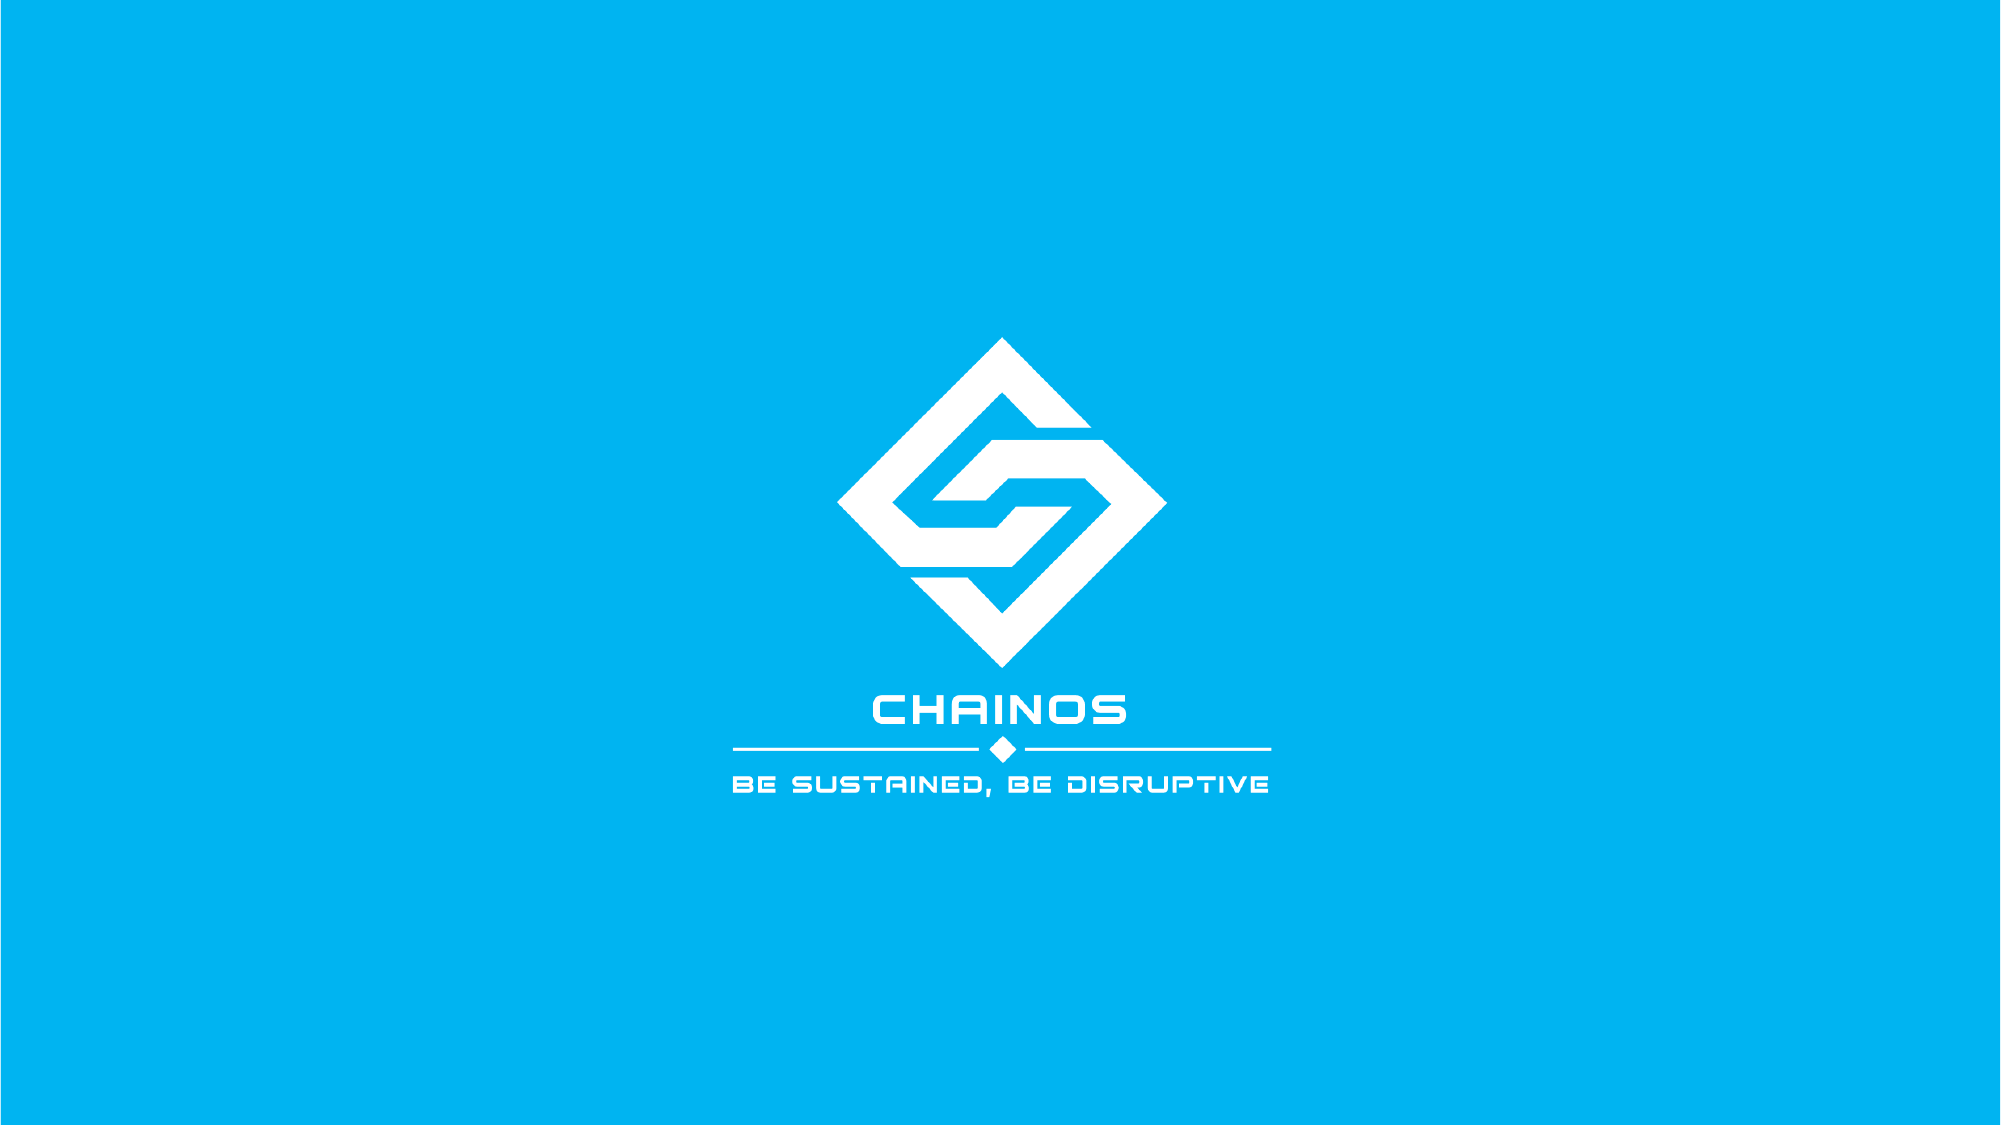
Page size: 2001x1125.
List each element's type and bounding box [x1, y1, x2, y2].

picture [841, 777, 859, 792]
picture [952, 696, 986, 723]
picture [942, 777, 959, 792]
picture [1148, 777, 1167, 792]
picture [1251, 777, 1267, 792]
picture [1009, 777, 1028, 792]
picture [1050, 696, 1084, 723]
picture [965, 777, 981, 792]
picture [920, 777, 936, 792]
picture [1093, 696, 1125, 723]
picture [759, 777, 775, 792]
picture [839, 339, 1089, 566]
picture [1173, 777, 1192, 792]
picture [1034, 777, 1050, 792]
picture [1069, 777, 1086, 792]
picture [913, 441, 1166, 666]
picture [1011, 696, 1040, 723]
picture [1100, 777, 1118, 792]
picture [914, 696, 943, 723]
picture [887, 777, 906, 792]
picture [1228, 777, 1246, 792]
picture [874, 696, 904, 723]
picture [817, 777, 836, 792]
picture [1124, 777, 1142, 792]
picture [793, 777, 811, 792]
picture [996, 696, 1001, 723]
picture [734, 777, 753, 792]
picture [991, 738, 1015, 761]
